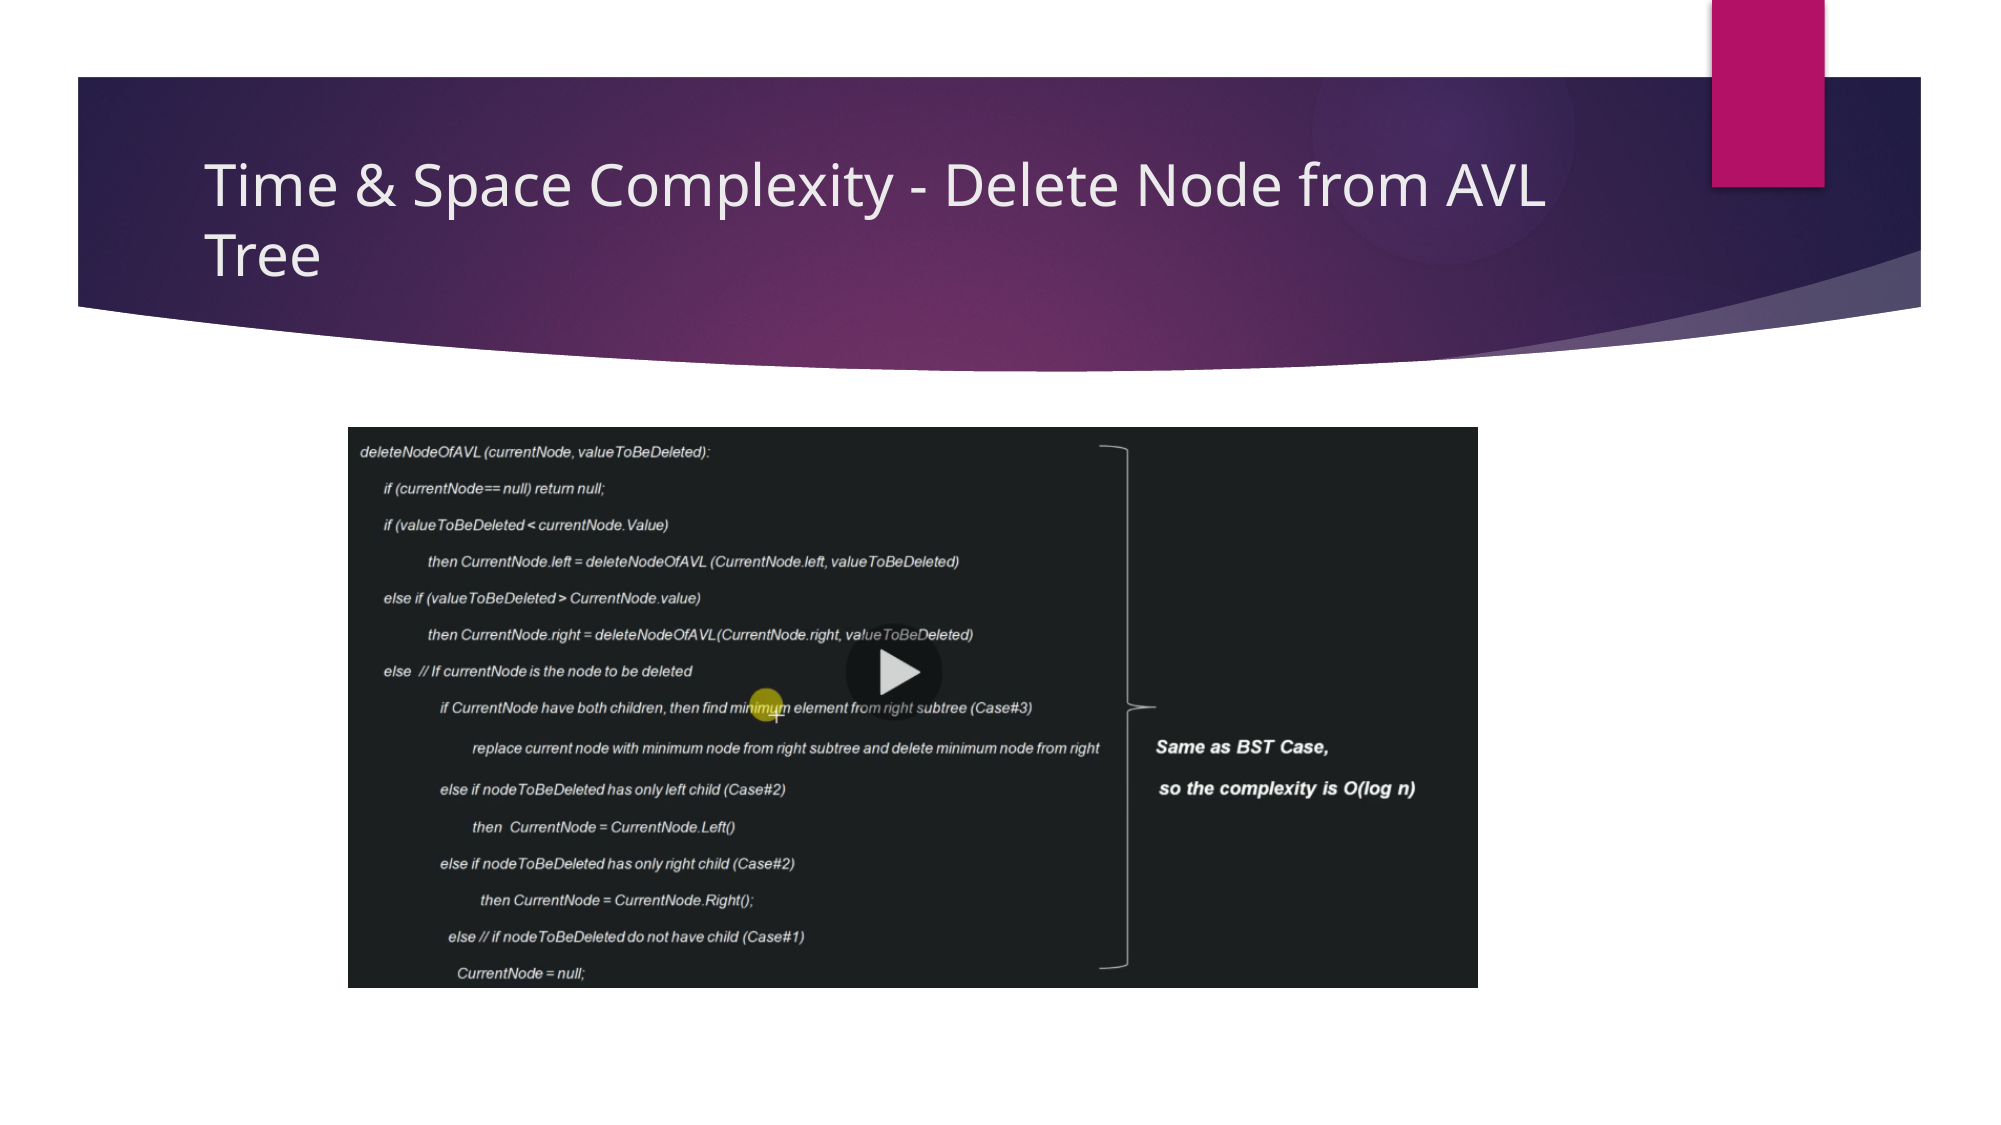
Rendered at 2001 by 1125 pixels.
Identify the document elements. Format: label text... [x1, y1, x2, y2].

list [348, 426, 1479, 988]
title Time & Space Complexity - Delete Node from AVL Tree [189, 159, 1627, 276]
